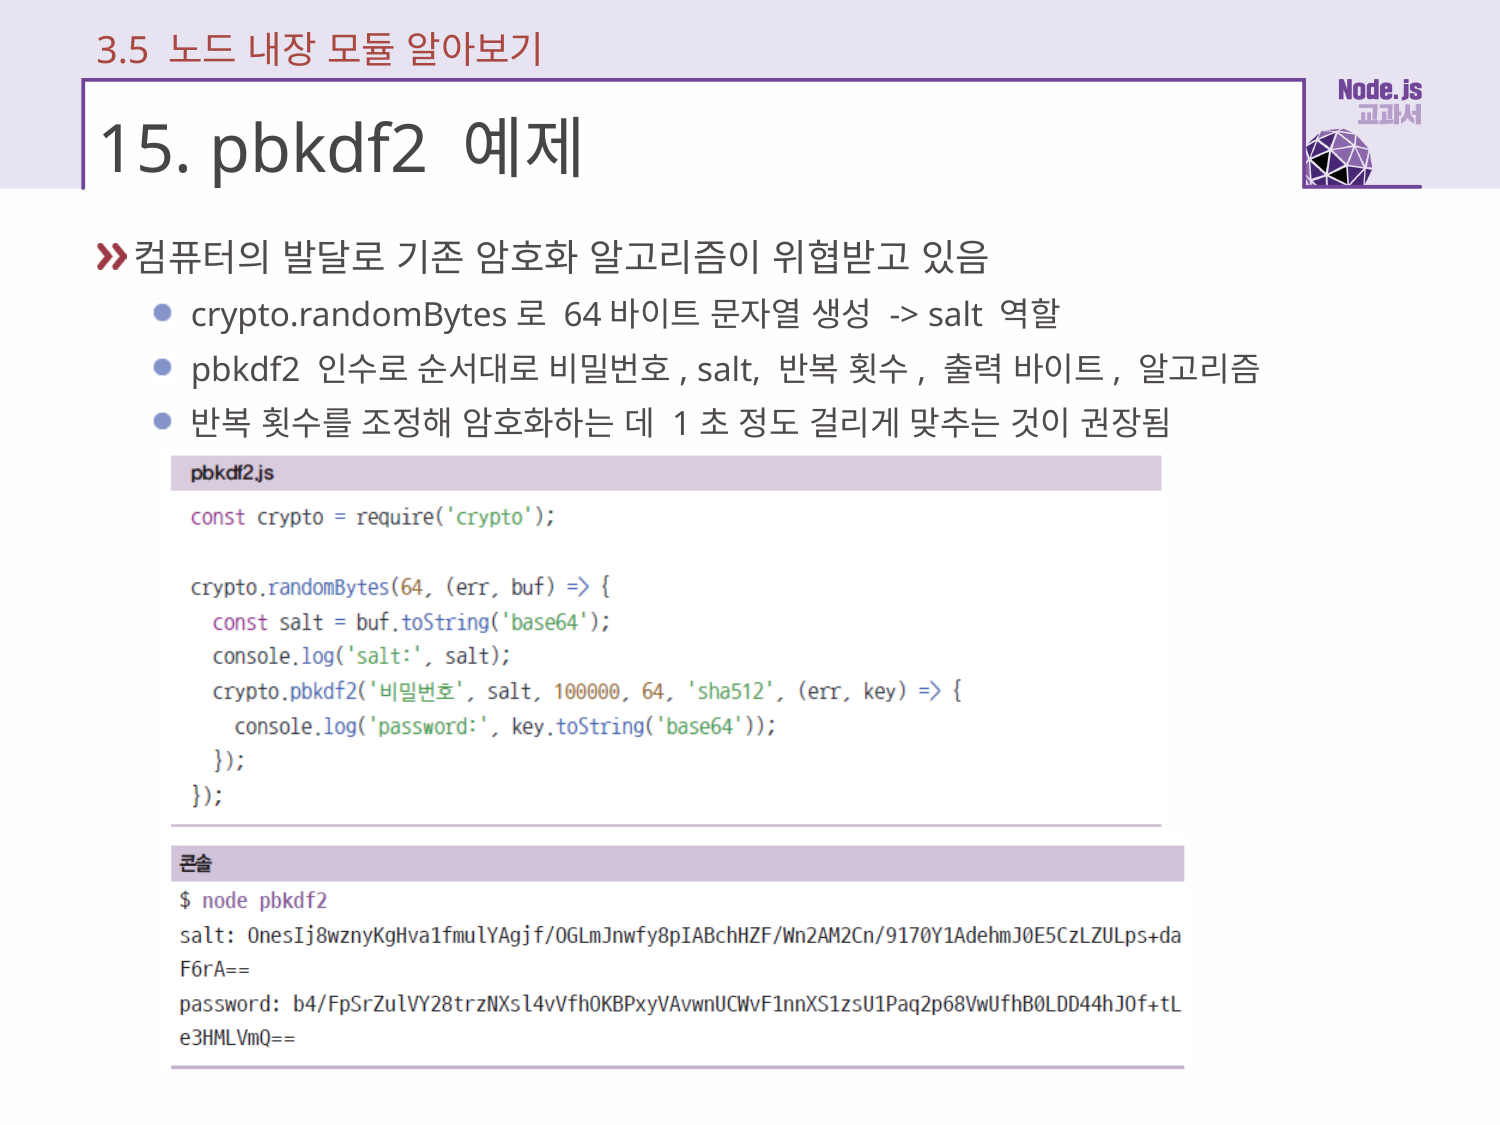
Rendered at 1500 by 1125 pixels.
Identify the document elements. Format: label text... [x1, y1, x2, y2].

title 15. pbkdf2 예제 [82, 61, 1413, 193]
picture [0, 0, 1500, 1125]
list 컴퓨터의 발달로 기존 암호화 알고리즘이 위협받고 있음 crypto.randomBytes로 64바이트 문자열 생성 -> salt 역할 pbkdf2 인수로 순서대로 비밀번호, salt, 반복 횟수, 출력 바이트, 알고리즘 반복 횟수를 조정해 암호화하는 데 1초 정도 걸리게 맞추는 것이 권장됨 [81, 222, 1412, 1037]
text_box 3.5 노드 내장 모듈 알아보기 [81, 14, 807, 62]
